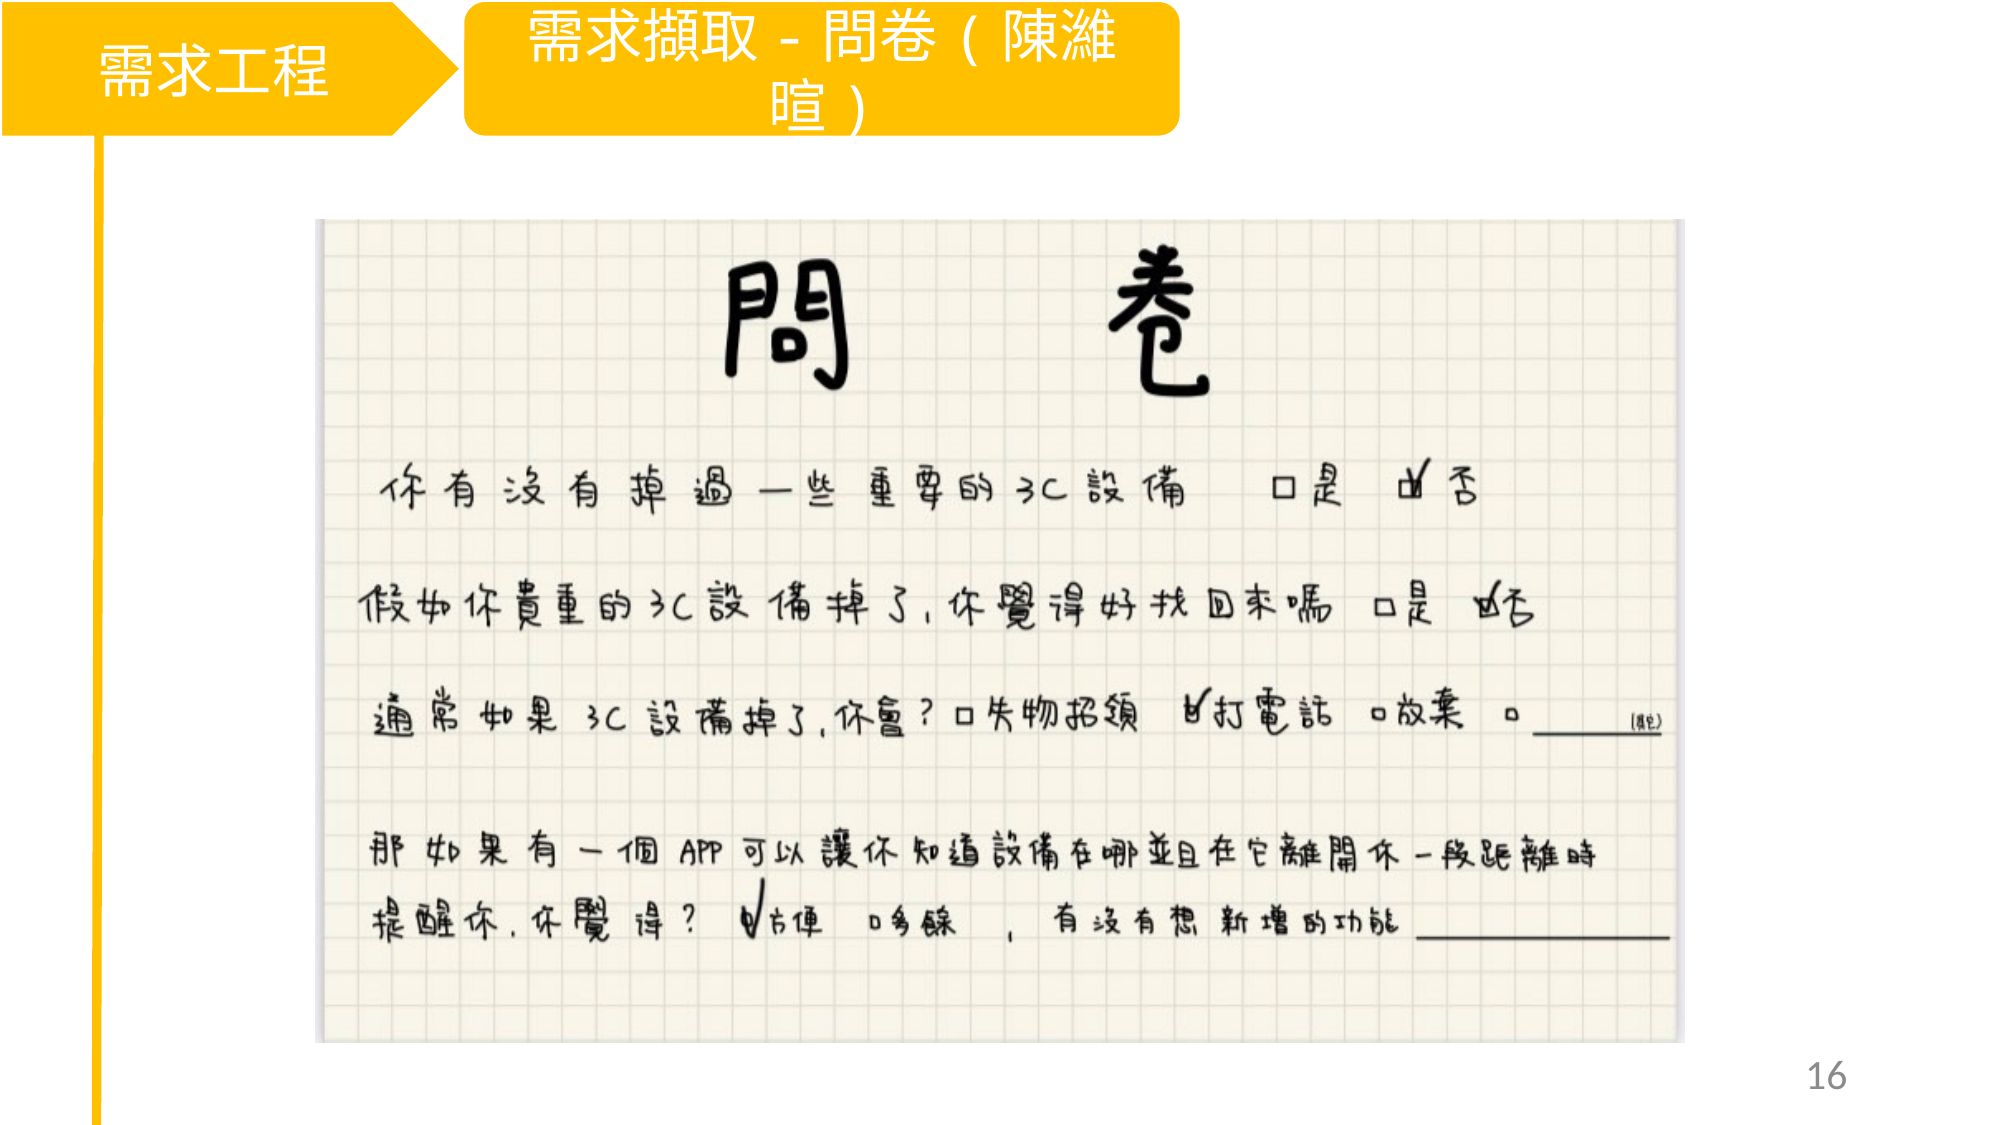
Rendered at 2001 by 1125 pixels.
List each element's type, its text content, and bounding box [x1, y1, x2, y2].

text_box [95, 133, 100, 1125]
slide_number 16 [1412, 1042, 1863, 1103]
text_box 需求工程 [0, 0, 460, 140]
text_box 需求擷取-問卷(陳濰暄) [460, 0, 1184, 140]
picture [315, 219, 1685, 1044]
